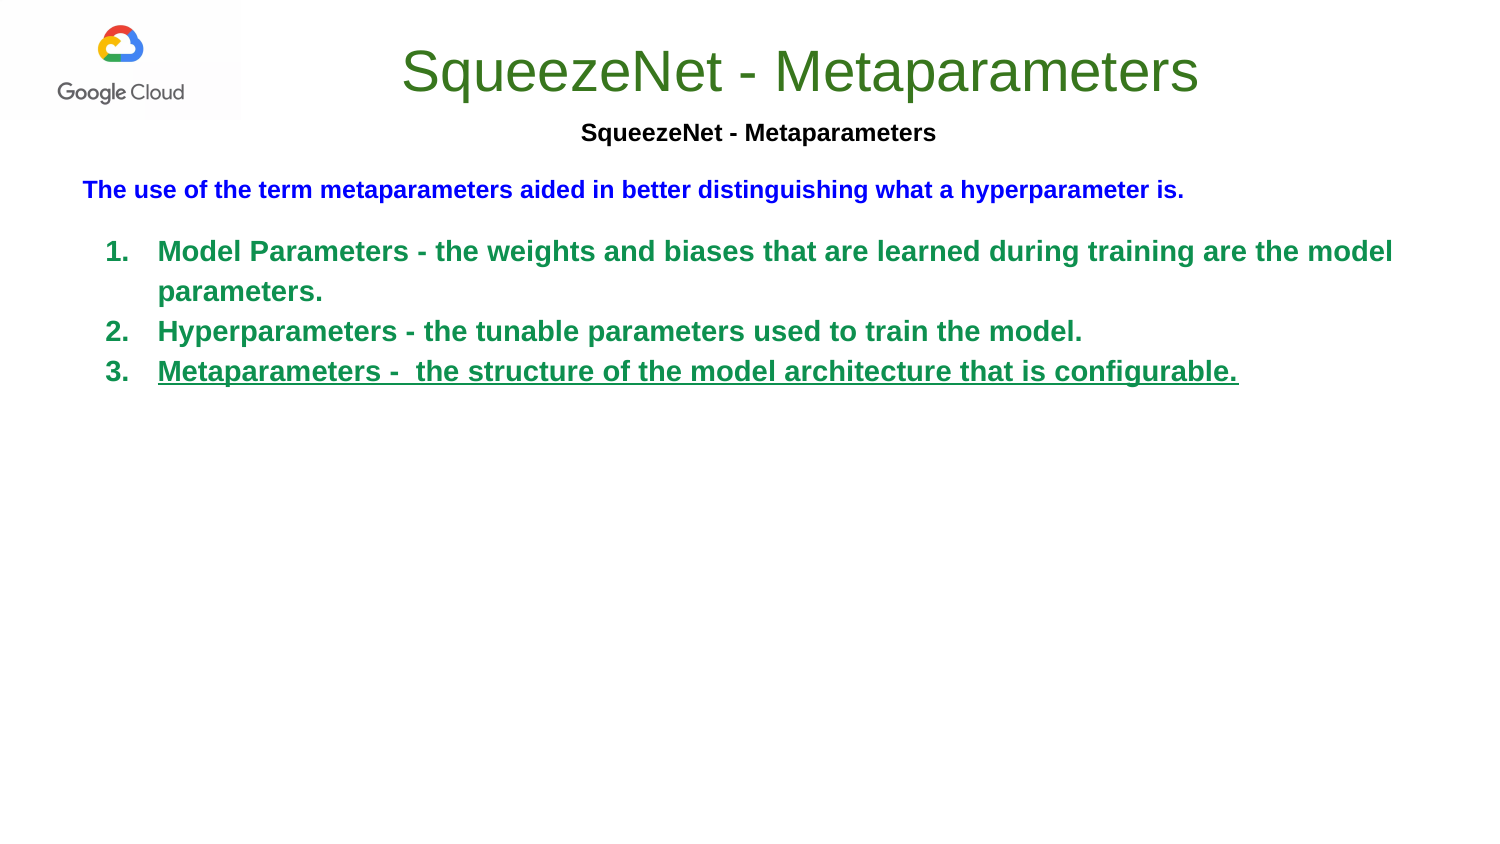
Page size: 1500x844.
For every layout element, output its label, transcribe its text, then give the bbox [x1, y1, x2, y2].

picture [0, 0, 241, 121]
text_box SqueezeNet - Metaparameters The use of the term metaparameters aided in better distinguishing what a hyperparameter is. Model Parameters - the weights and biases that are learned during training are the model parameters. Hyperparameters - the tunable parameters used to train the model. Metaparameters - the structure of the model architecture that is configurable. [67, 97, 1451, 804]
subtitle SqueezeNet - Metaparameters [244, 17, 1500, 148]
